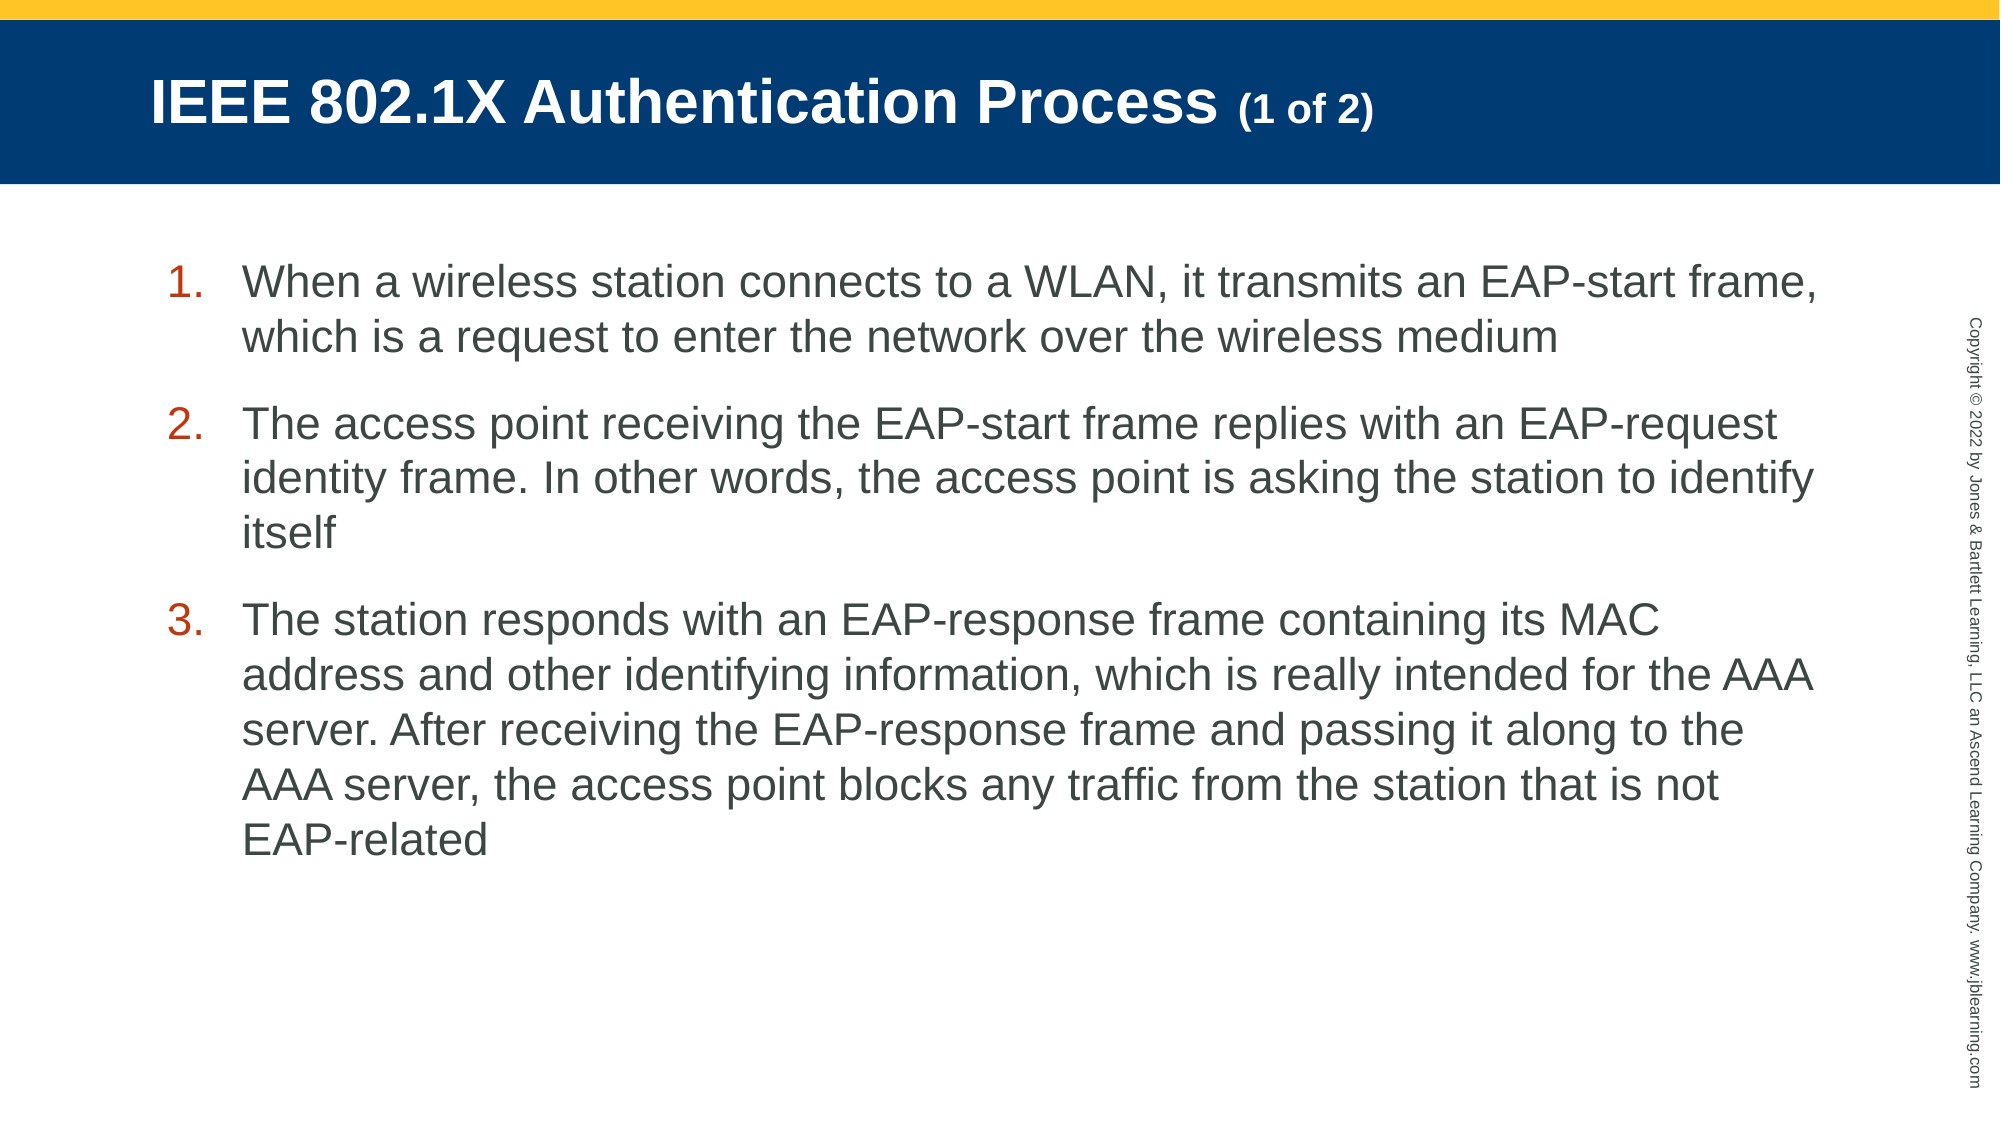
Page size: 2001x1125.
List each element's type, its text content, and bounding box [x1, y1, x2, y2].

list When a wireless station connects to a WLAN, it transmits an EAP-start frame, which is a request to enter the network over the wireless medium The access point receiving the EAP-start frame replies with an EAP-request identity frame. In other words, the access point is asking the station to identify itself The station responds with an EAP-response frame containing its MAC address and other identifying information, which is really intended for the AAA server. After receiving the EAP-response frame and passing it along to the AAA server, the access point blocks any traffic from the station that is not EAP-related [151, 244, 1840, 1016]
title IEEE 802.1X Authentication Process (1 of 2) [0, 19, 2000, 185]
